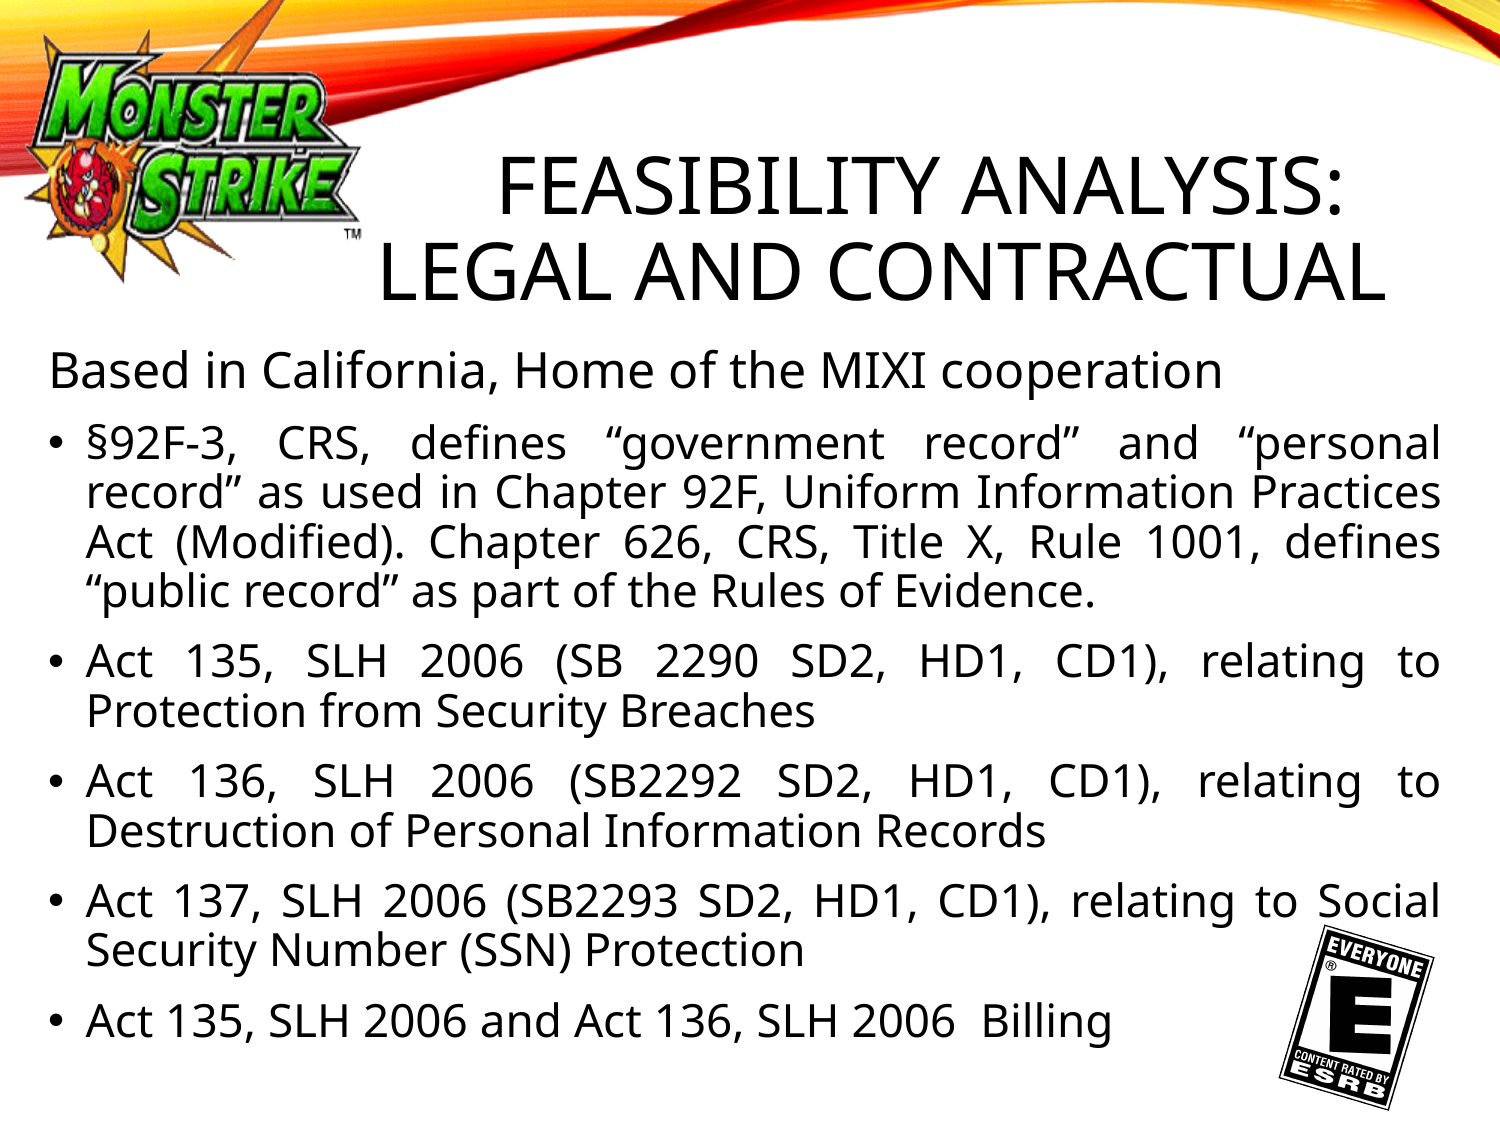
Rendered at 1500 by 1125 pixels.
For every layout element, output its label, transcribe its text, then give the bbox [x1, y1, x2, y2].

picture [0, 0, 1500, 317]
picture [1279, 925, 1435, 1110]
title Feasibility Analysis: Legal and Contractual [356, 125, 1403, 337]
list Based in California, Home of the MIXI cooperation §92F-3, CRS, defines “government record” and “personal record” as used in Chapter 92F, Uniform Information Practices Act (Modified). Chapter 626, CRS, Title X, Rule 1001, defines “public record” as part of the Rules of Evidence. Act 135, SLH 2006 (SB 2290 SD2, HD1, CD1), relating to Protection from Security Breaches Act 136, SLH 2006 (SB2292 SD2, HD1, CD1), relating to Destruction of Personal Information Records Act 137, SLH 2006 (SB2293 SD2, HD1, CD1), relating to Social Security Number (SSN) Protection Act 135, SLH 2006 and Act 136, SLH 2006 Billing [33, 337, 1458, 1089]
